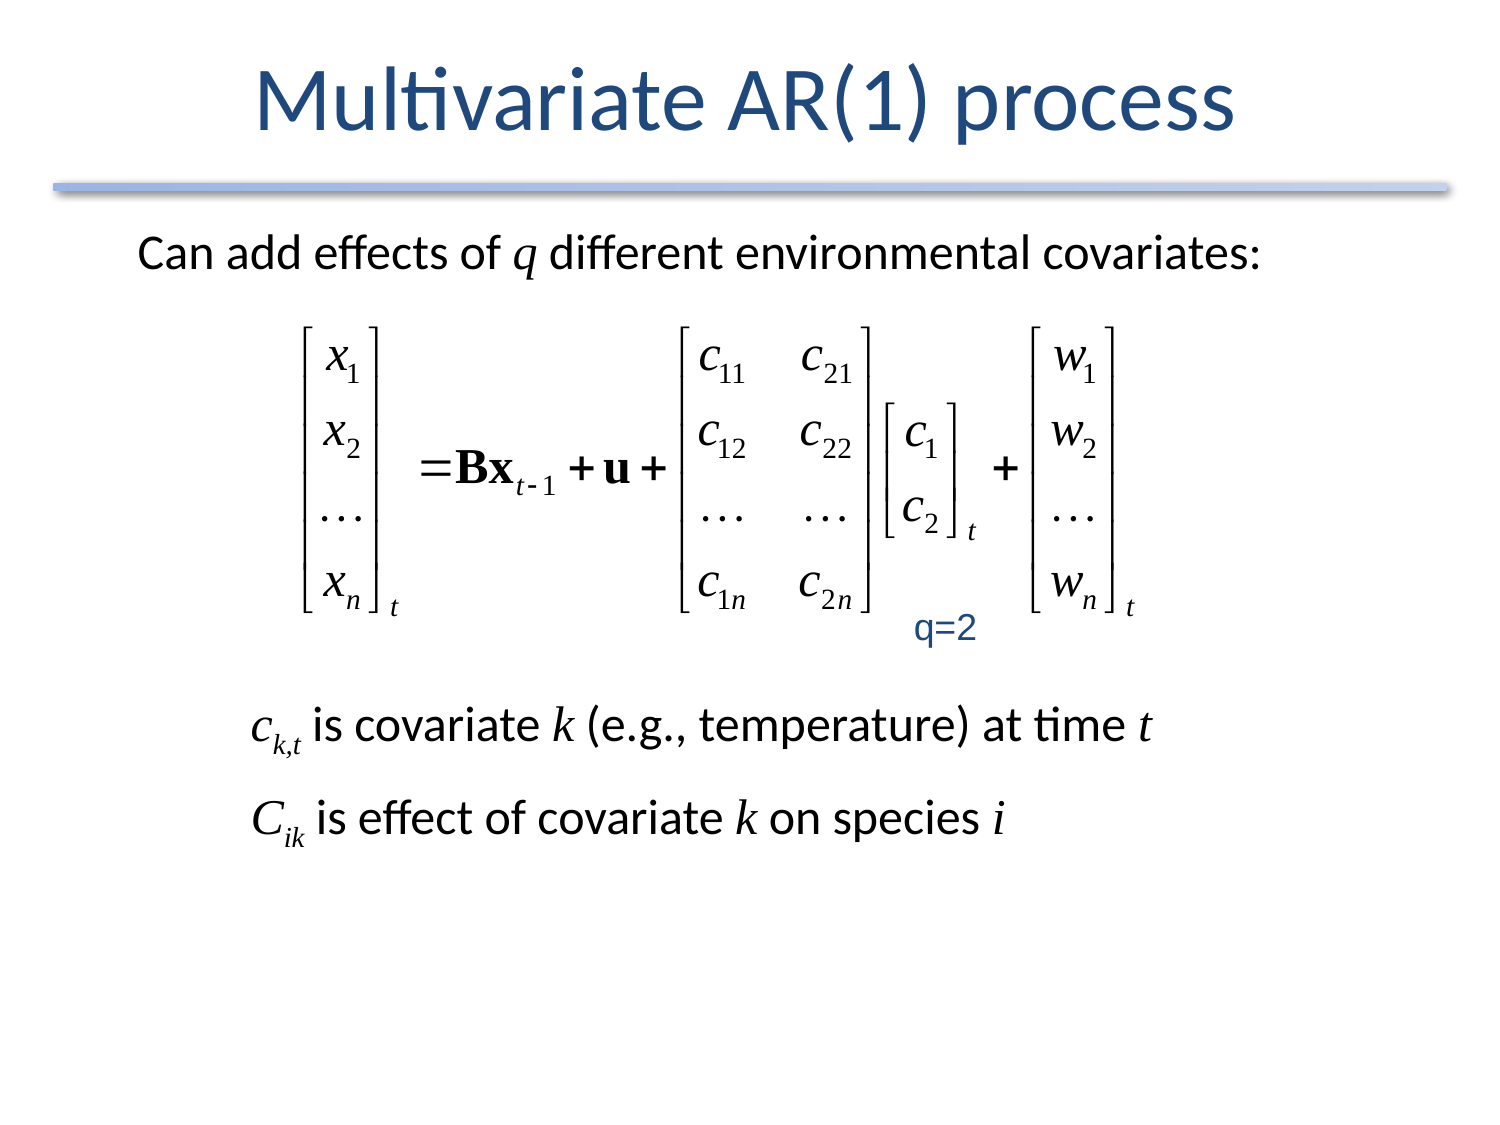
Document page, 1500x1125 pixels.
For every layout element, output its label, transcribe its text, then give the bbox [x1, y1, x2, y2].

text_box [53, 183, 1447, 191]
title Multivariate AR(1) process [70, 0, 1421, 180]
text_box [292, 315, 1147, 626]
text_box ck,t is covariate k (e.g., temperature) at time t Cik is effect of covariate k on species i [235, 684, 1265, 861]
text_box q=2 [899, 635, 993, 655]
text_box Can add effects of q different environmental covariates: [122, 211, 1377, 287]
